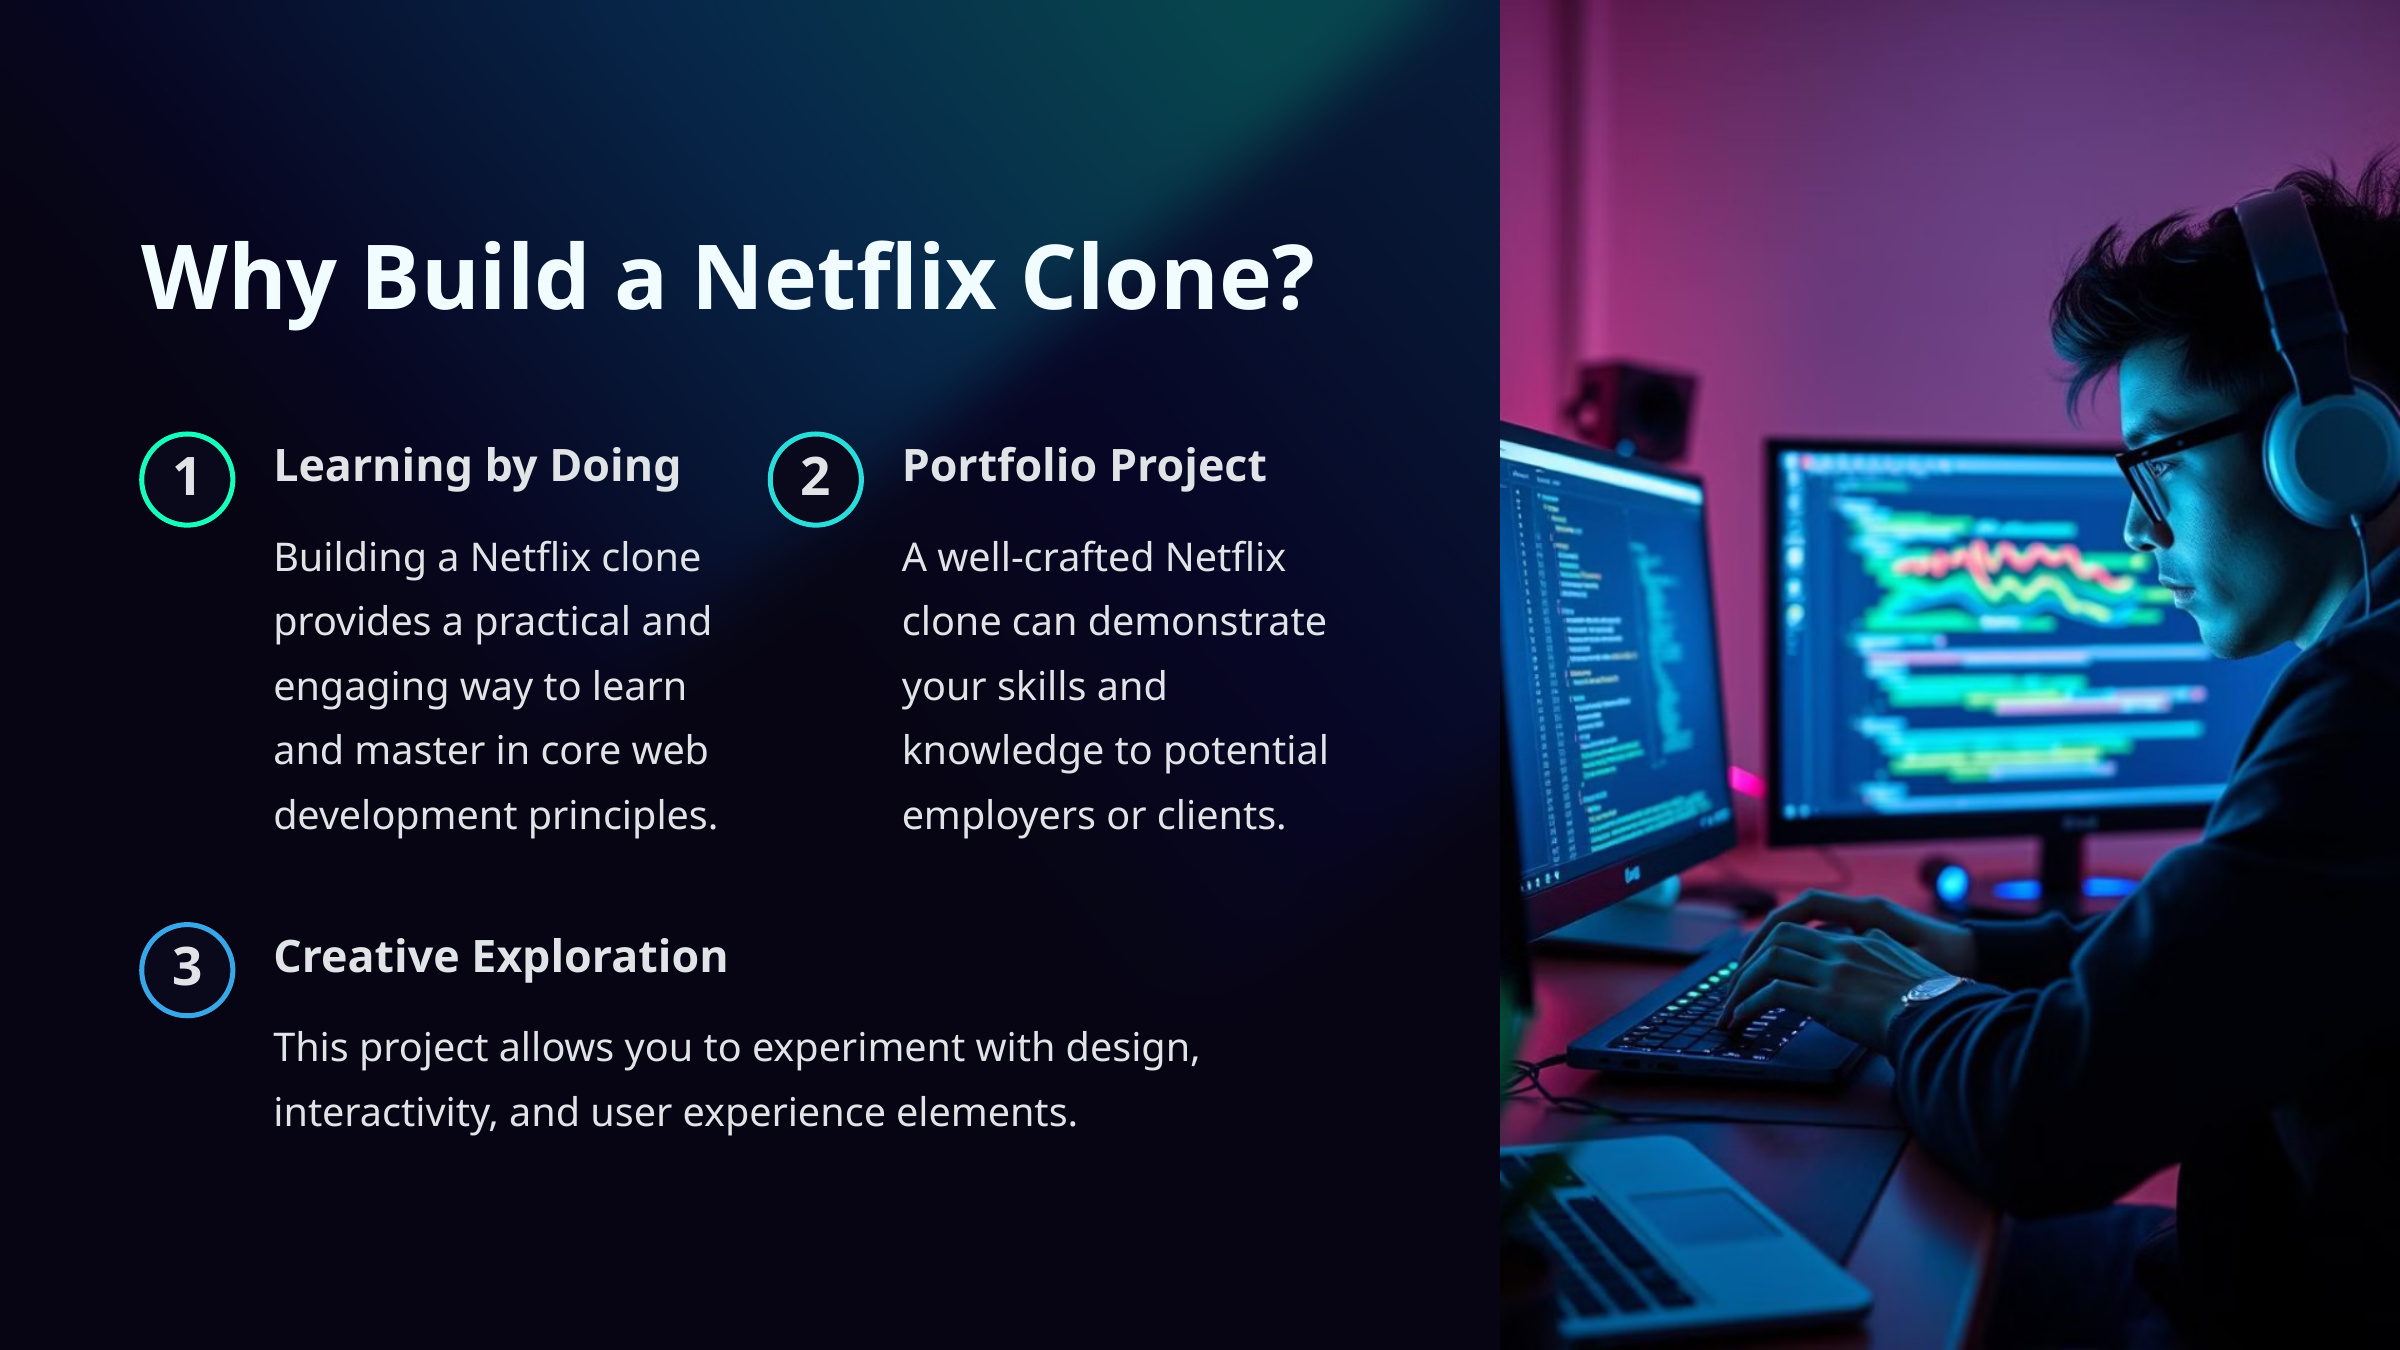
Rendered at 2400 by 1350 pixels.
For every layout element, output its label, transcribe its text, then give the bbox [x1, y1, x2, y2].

text_box [141, 924, 233, 1016]
text_box This project allows you to experiment with design, interactivity, and user experience elements. [273, 1005, 1359, 1135]
picture [1499, 0, 2400, 1350]
text_box 1 [175, 452, 199, 507]
text_box 3 [171, 943, 204, 998]
text_box Portfolio Project [901, 433, 1352, 491]
text_box Why Build a Netflix Clone? [141, 215, 1239, 328]
text_box Learning by Doing [273, 433, 724, 491]
text_box [141, 433, 233, 526]
text_box A well-crafted Netflix clone can demonstrate your skills and knowledge to potential employers or clients. [901, 514, 1359, 839]
text_box 2 [800, 452, 831, 507]
text_box [770, 433, 862, 526]
text_box Creative Exploration [273, 924, 724, 981]
text_box Building a Netflix clone provides a practical and engaging way to learn and master in core web development principles. [273, 514, 730, 839]
